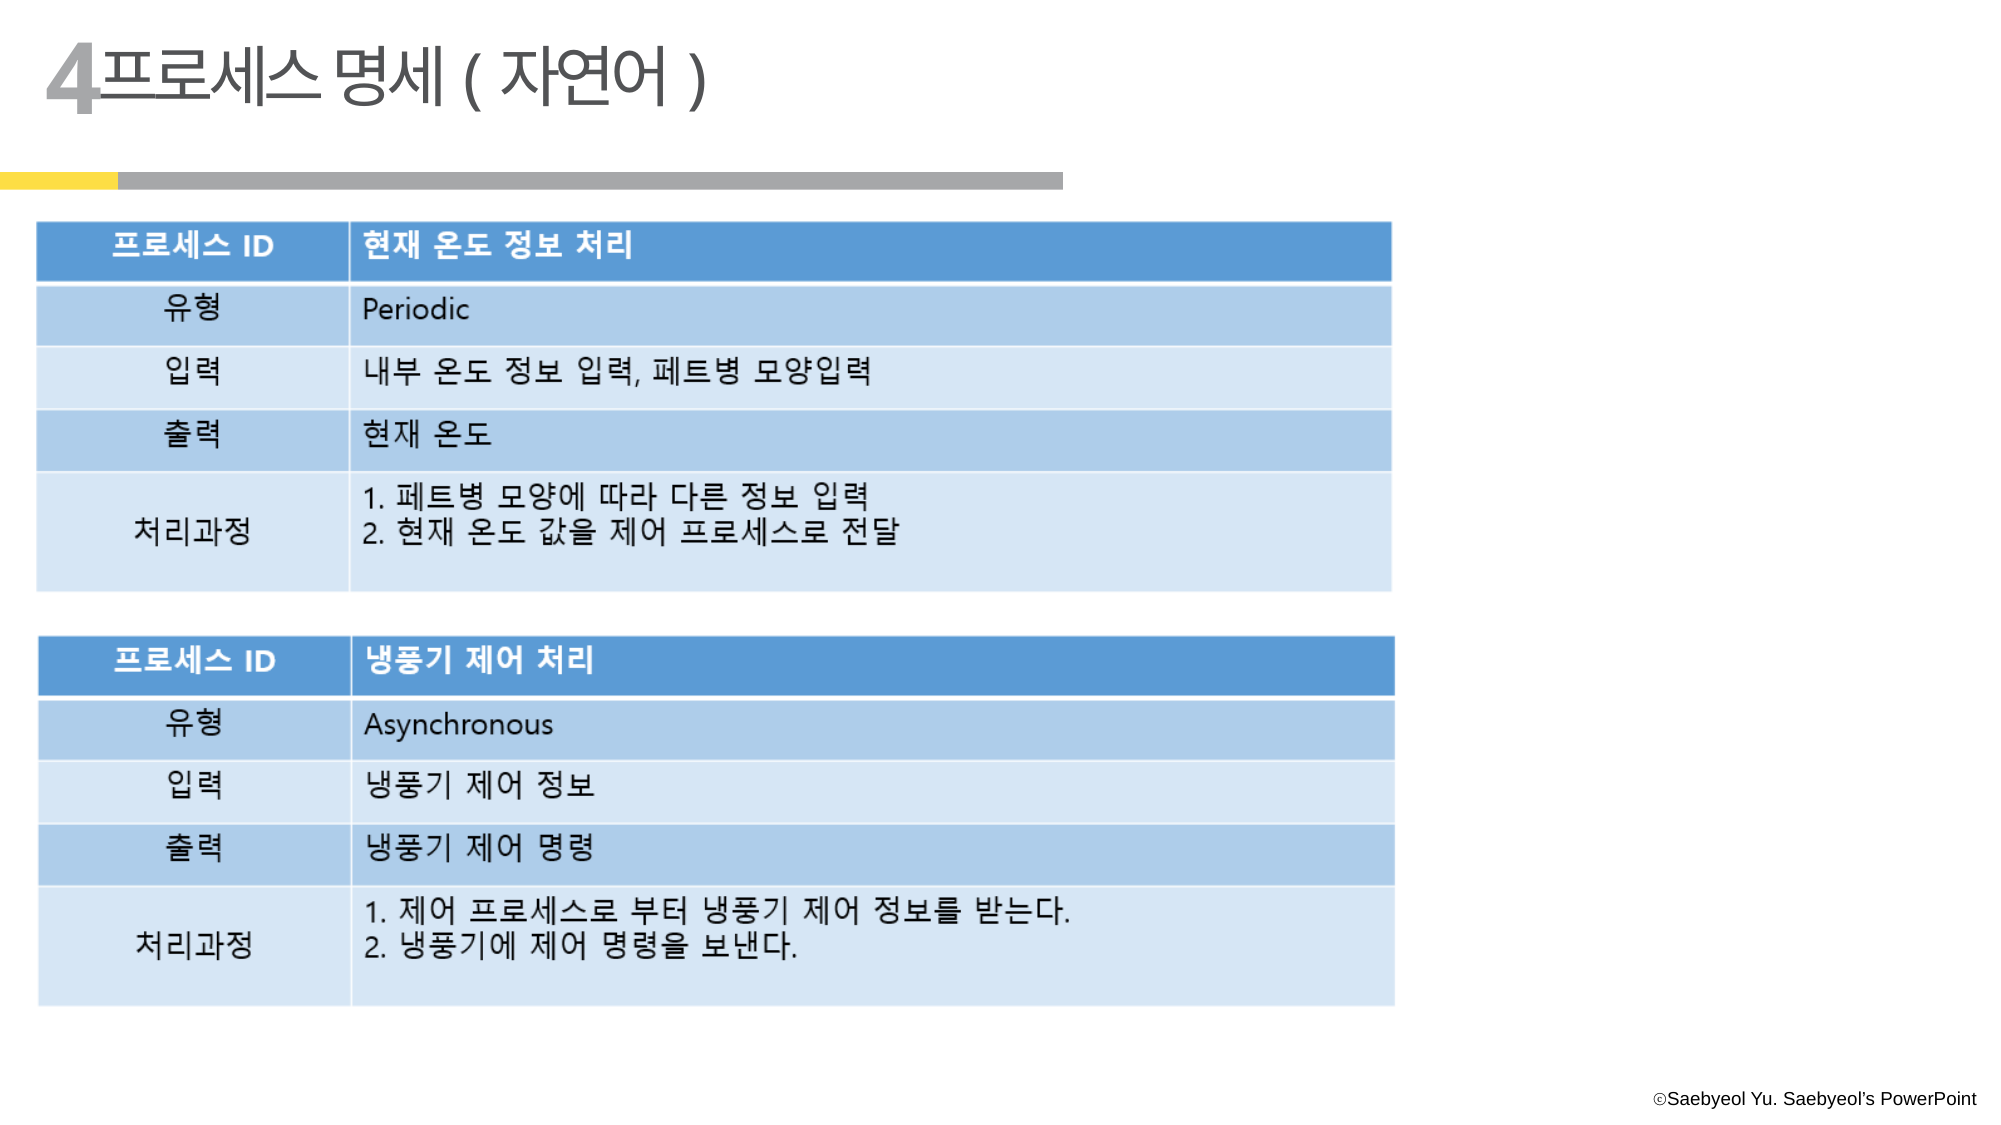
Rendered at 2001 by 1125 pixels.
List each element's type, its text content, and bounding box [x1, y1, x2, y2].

text_box 4 [30, 7, 118, 143]
text_box [119, 171, 1064, 191]
picture [20, 204, 1424, 1023]
text_box 프로세스 명세(자연어) [118, 27, 723, 123]
text_box [0, 171, 119, 191]
